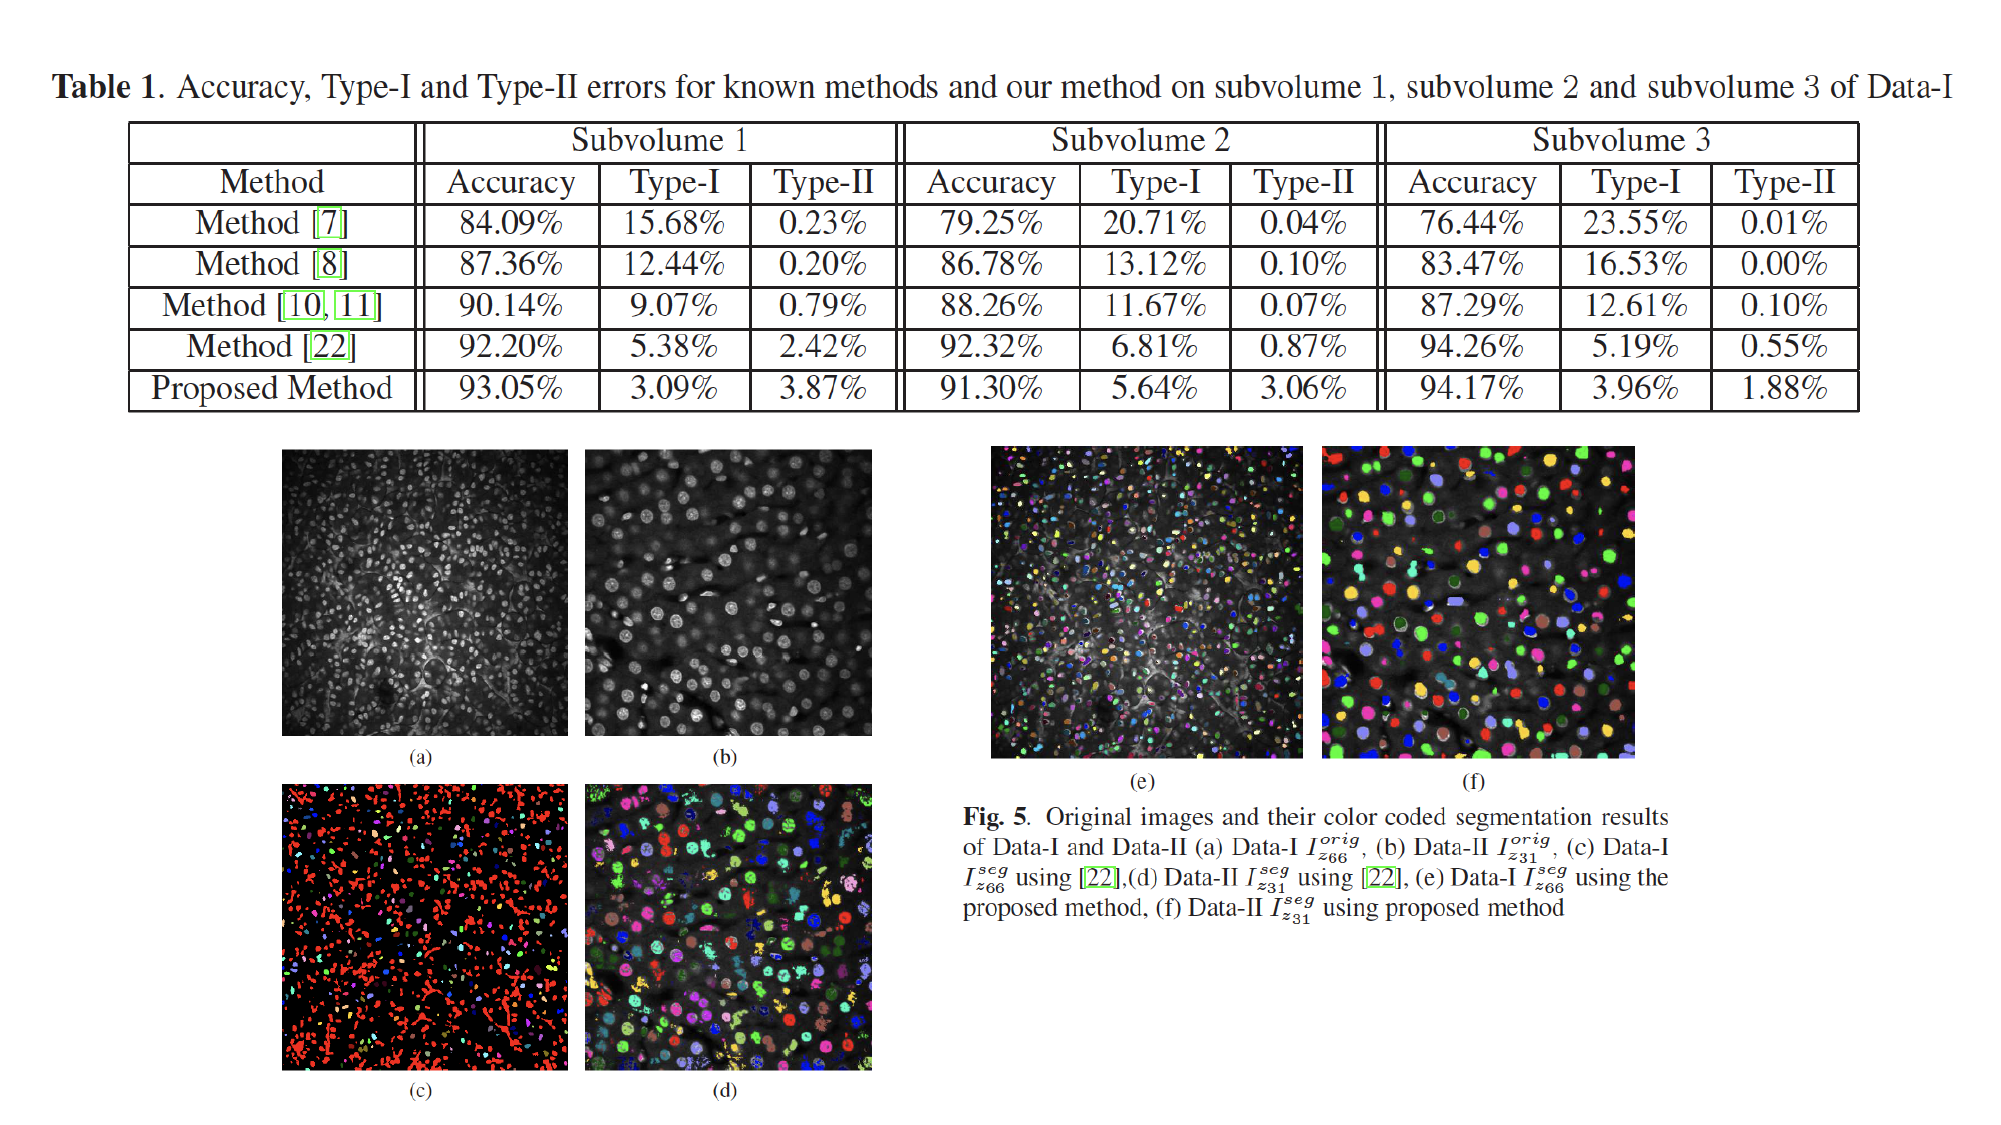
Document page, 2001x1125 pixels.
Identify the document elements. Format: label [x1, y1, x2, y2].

picture [253, 431, 915, 1108]
list [36, 42, 1966, 432]
picture [963, 431, 1684, 924]
